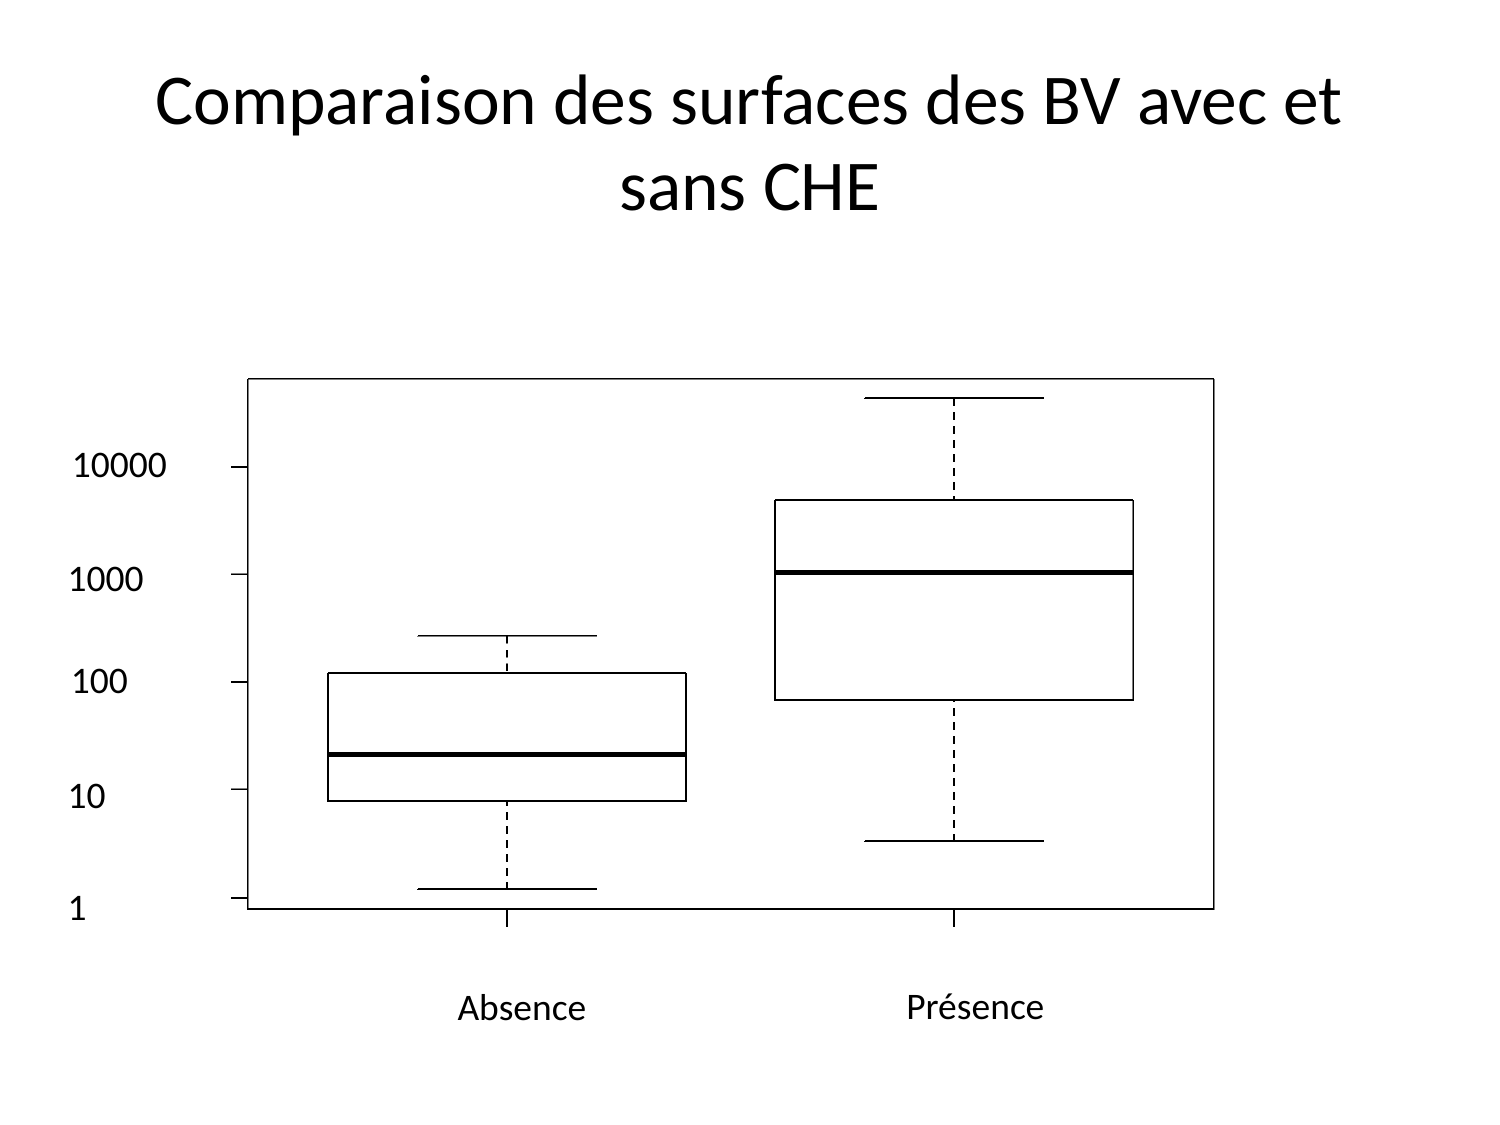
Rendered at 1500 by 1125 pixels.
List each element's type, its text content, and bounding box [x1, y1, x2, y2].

text_box Présence [891, 974, 1117, 1035]
text_box 1 [53, 875, 213, 936]
text_box [25, 0, 1076, 547]
text_box 100 [56, 648, 213, 709]
text_box 10 [53, 763, 213, 823]
text_box Absence [442, 975, 609, 1036]
text_box 1000 [53, 546, 213, 607]
text_box 10000 [57, 432, 213, 493]
title Comparaison des surfaces des BV avec et sans CHE [1076, 45, 1425, 233]
picture [218, 349, 1235, 937]
